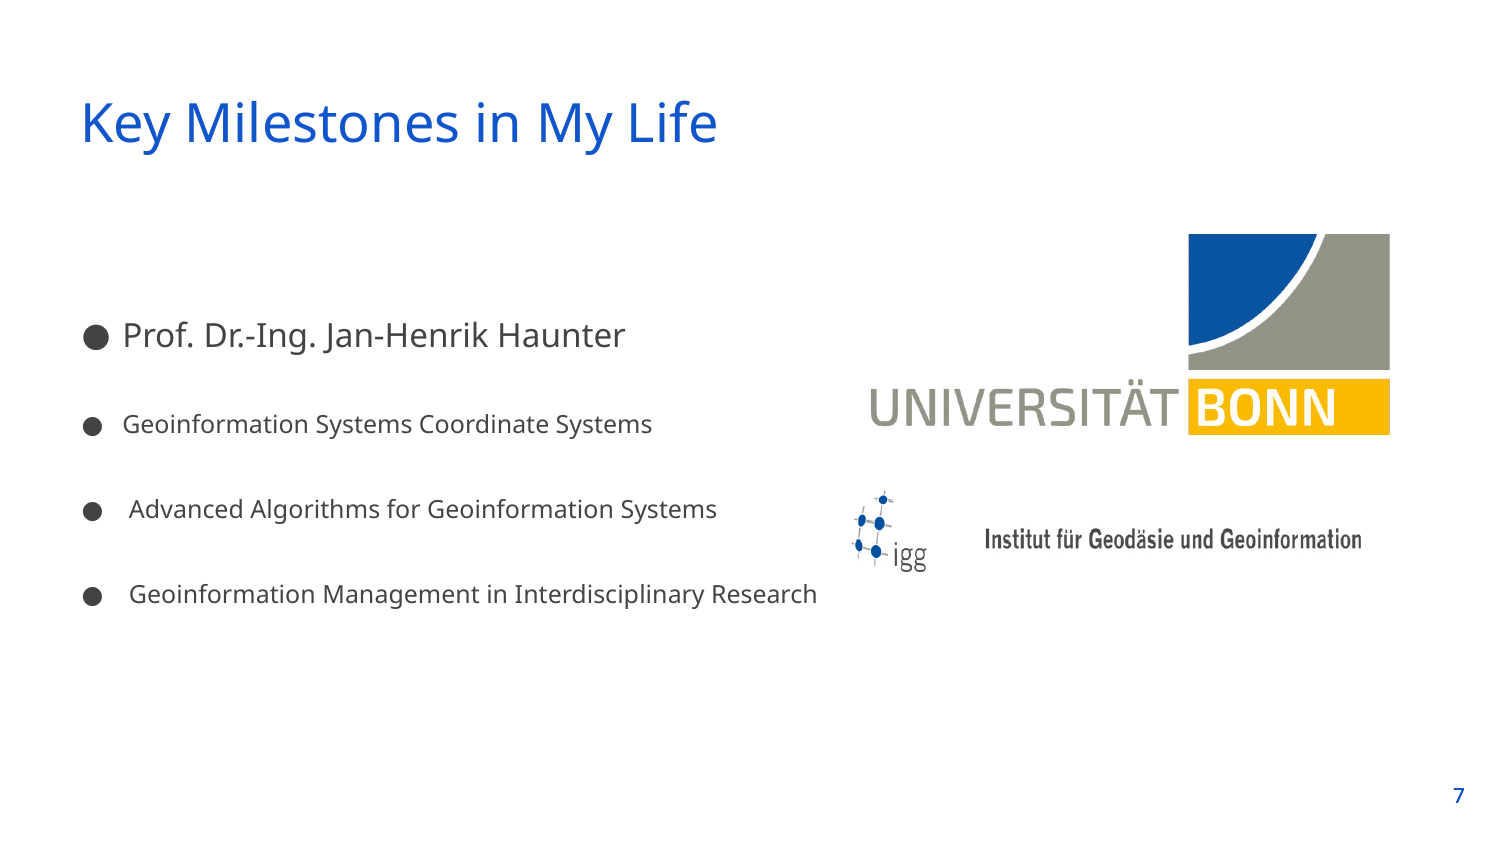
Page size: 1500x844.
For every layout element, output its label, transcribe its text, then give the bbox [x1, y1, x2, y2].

picture [850, 468, 1391, 615]
slide_number 7 [1389, 764, 1480, 830]
picture [871, 234, 1391, 435]
list Prof. Dr.-Ing. Jan-Henrik Haunter Geoinformation Systems Coordinate Systems Advanced Algorithms for Geoinformation Systems Geoinformation Management in Interdisciplinary Research [51, 189, 1246, 750]
title Key Milestones in My Life [51, 72, 1449, 175]
